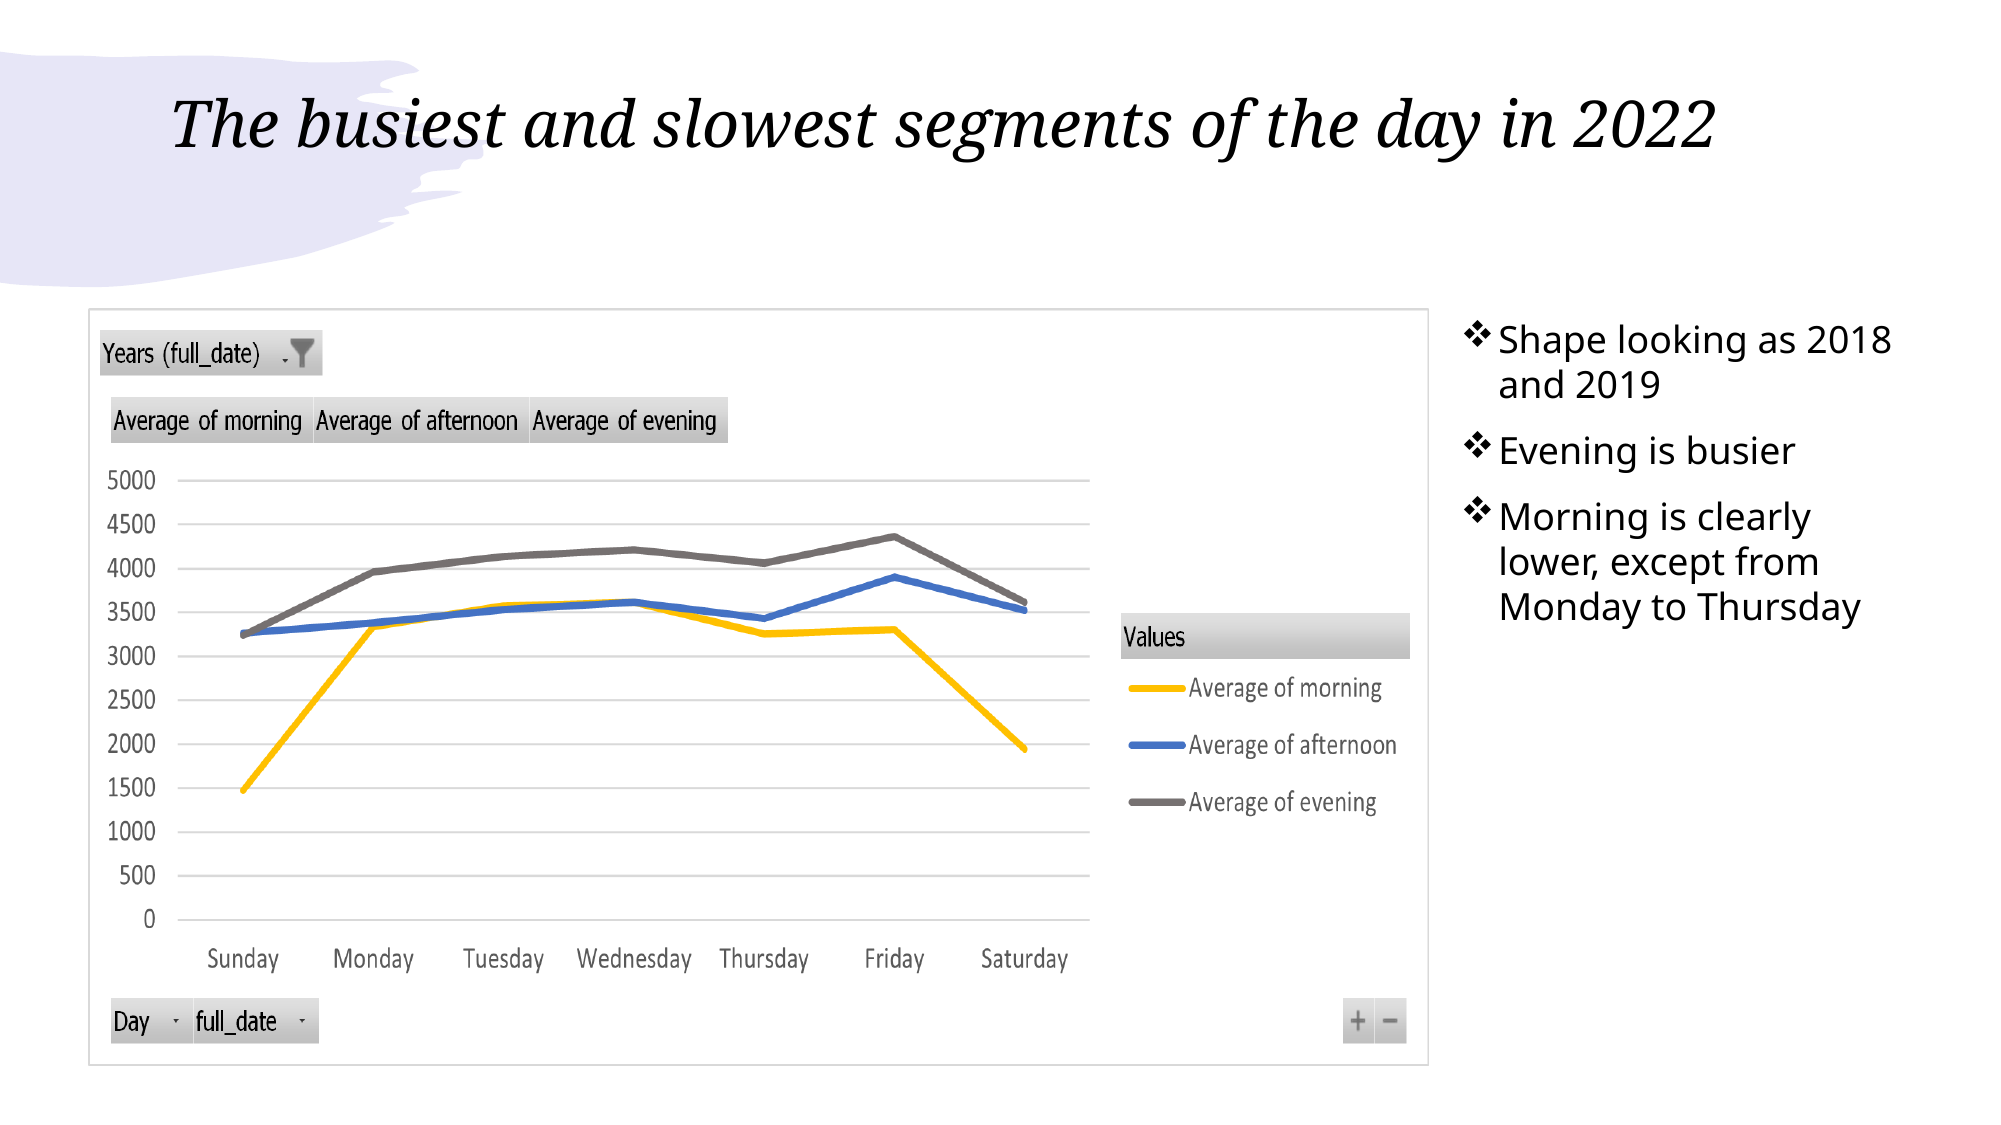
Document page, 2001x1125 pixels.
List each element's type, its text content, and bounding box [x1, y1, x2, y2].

picture [88, 308, 1429, 1066]
title The busiest and slowest segments of the day in 2022 [26, 59, 1863, 169]
list Shape looking as 2018 and 2019 Evening is busier Morning is clearly lower, except from Monday to Thursday [1445, 308, 1912, 770]
